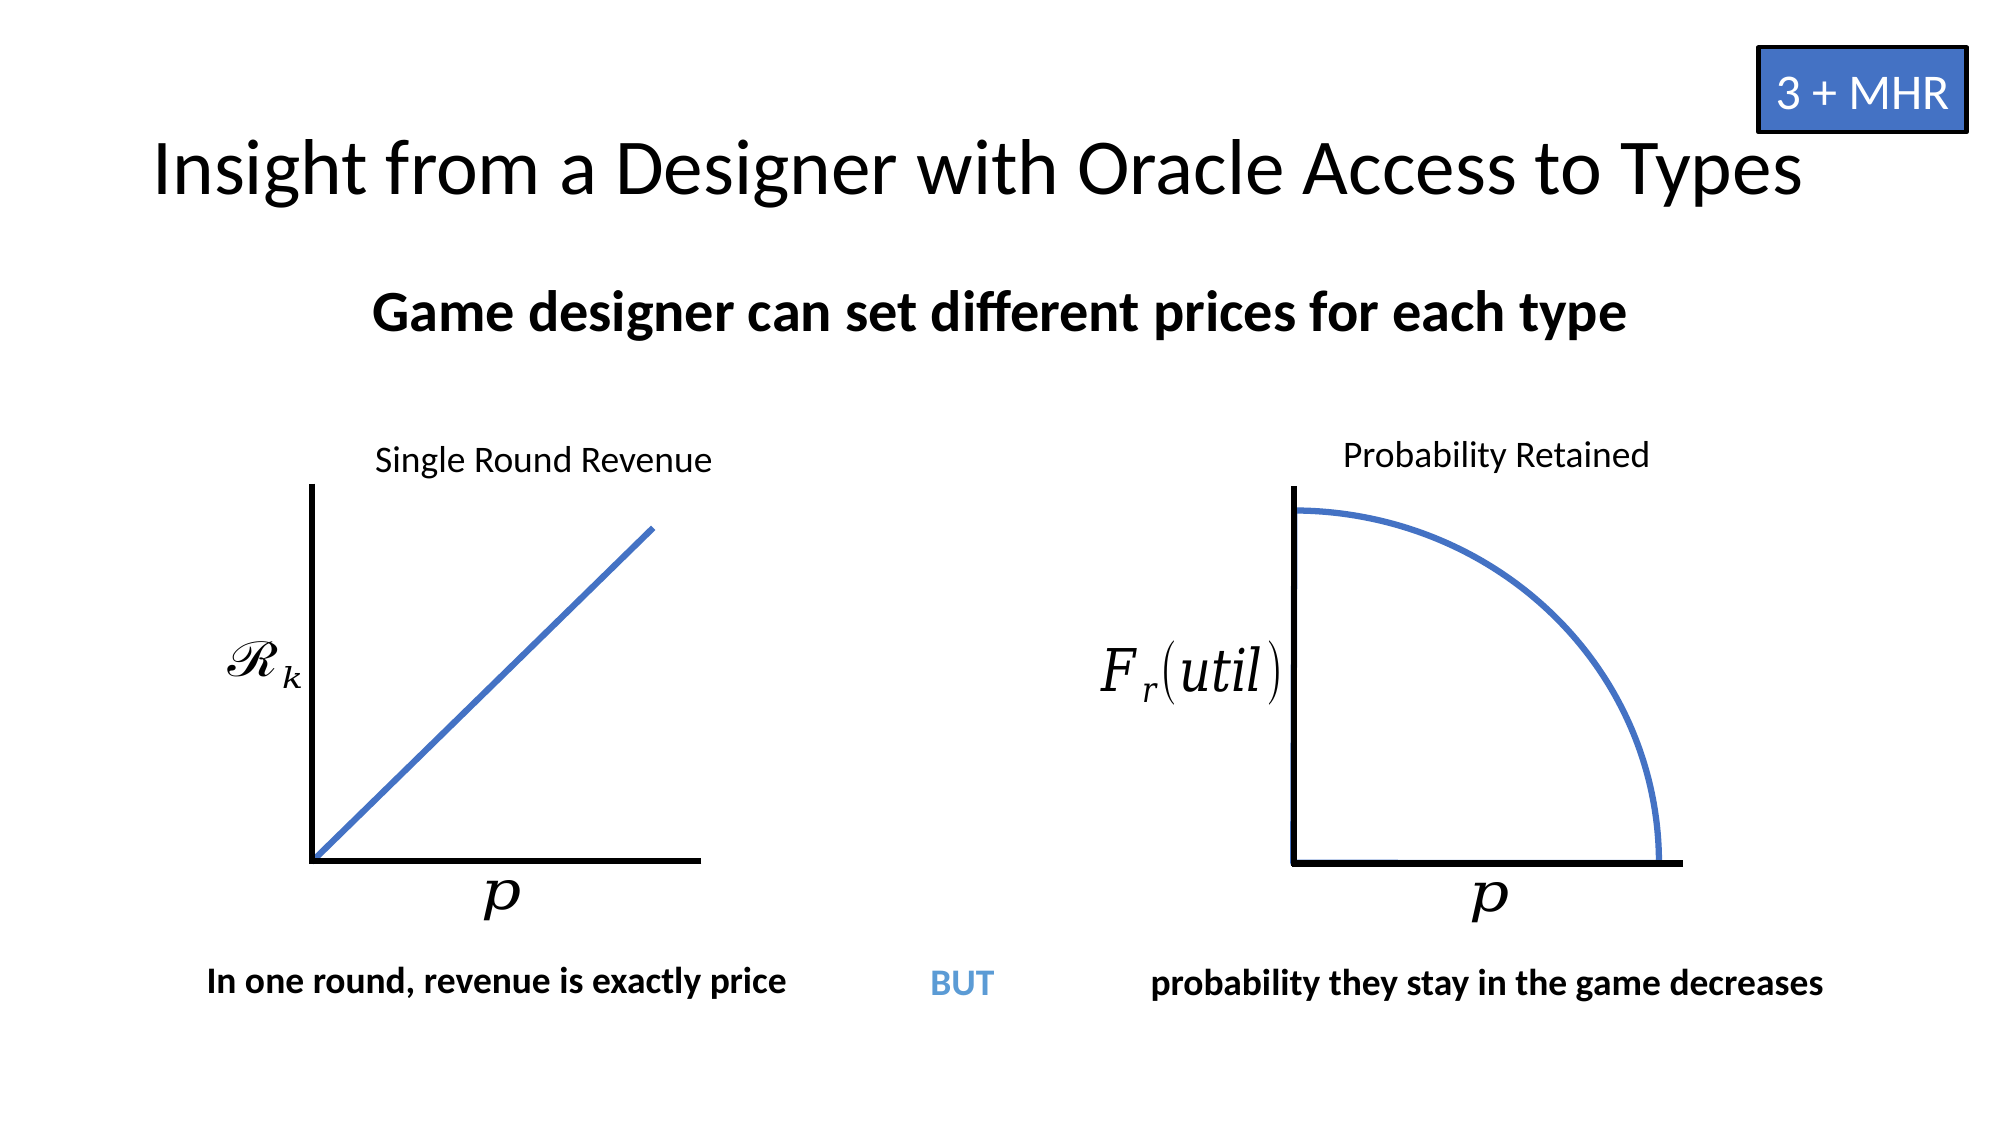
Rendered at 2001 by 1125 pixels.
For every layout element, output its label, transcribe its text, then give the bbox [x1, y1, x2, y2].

text_box 3 + MHR [1756, 45, 1969, 134]
text_box probability they stay in the game decreases [1135, 950, 1840, 1011]
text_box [316, 527, 654, 860]
title Insight from a Designer with Oracle Access to Types [137, 59, 1863, 278]
text_box In one round, revenue is exactly price [191, 948, 803, 1009]
text_box BUT [915, 950, 1010, 1011]
text_box Probability Retained [1328, 423, 1666, 483]
text_box [1298, 508, 1662, 860]
text_box Game designer can set different prices for each type [185, 258, 1816, 358]
text_box Single Round Revenue [360, 427, 728, 488]
